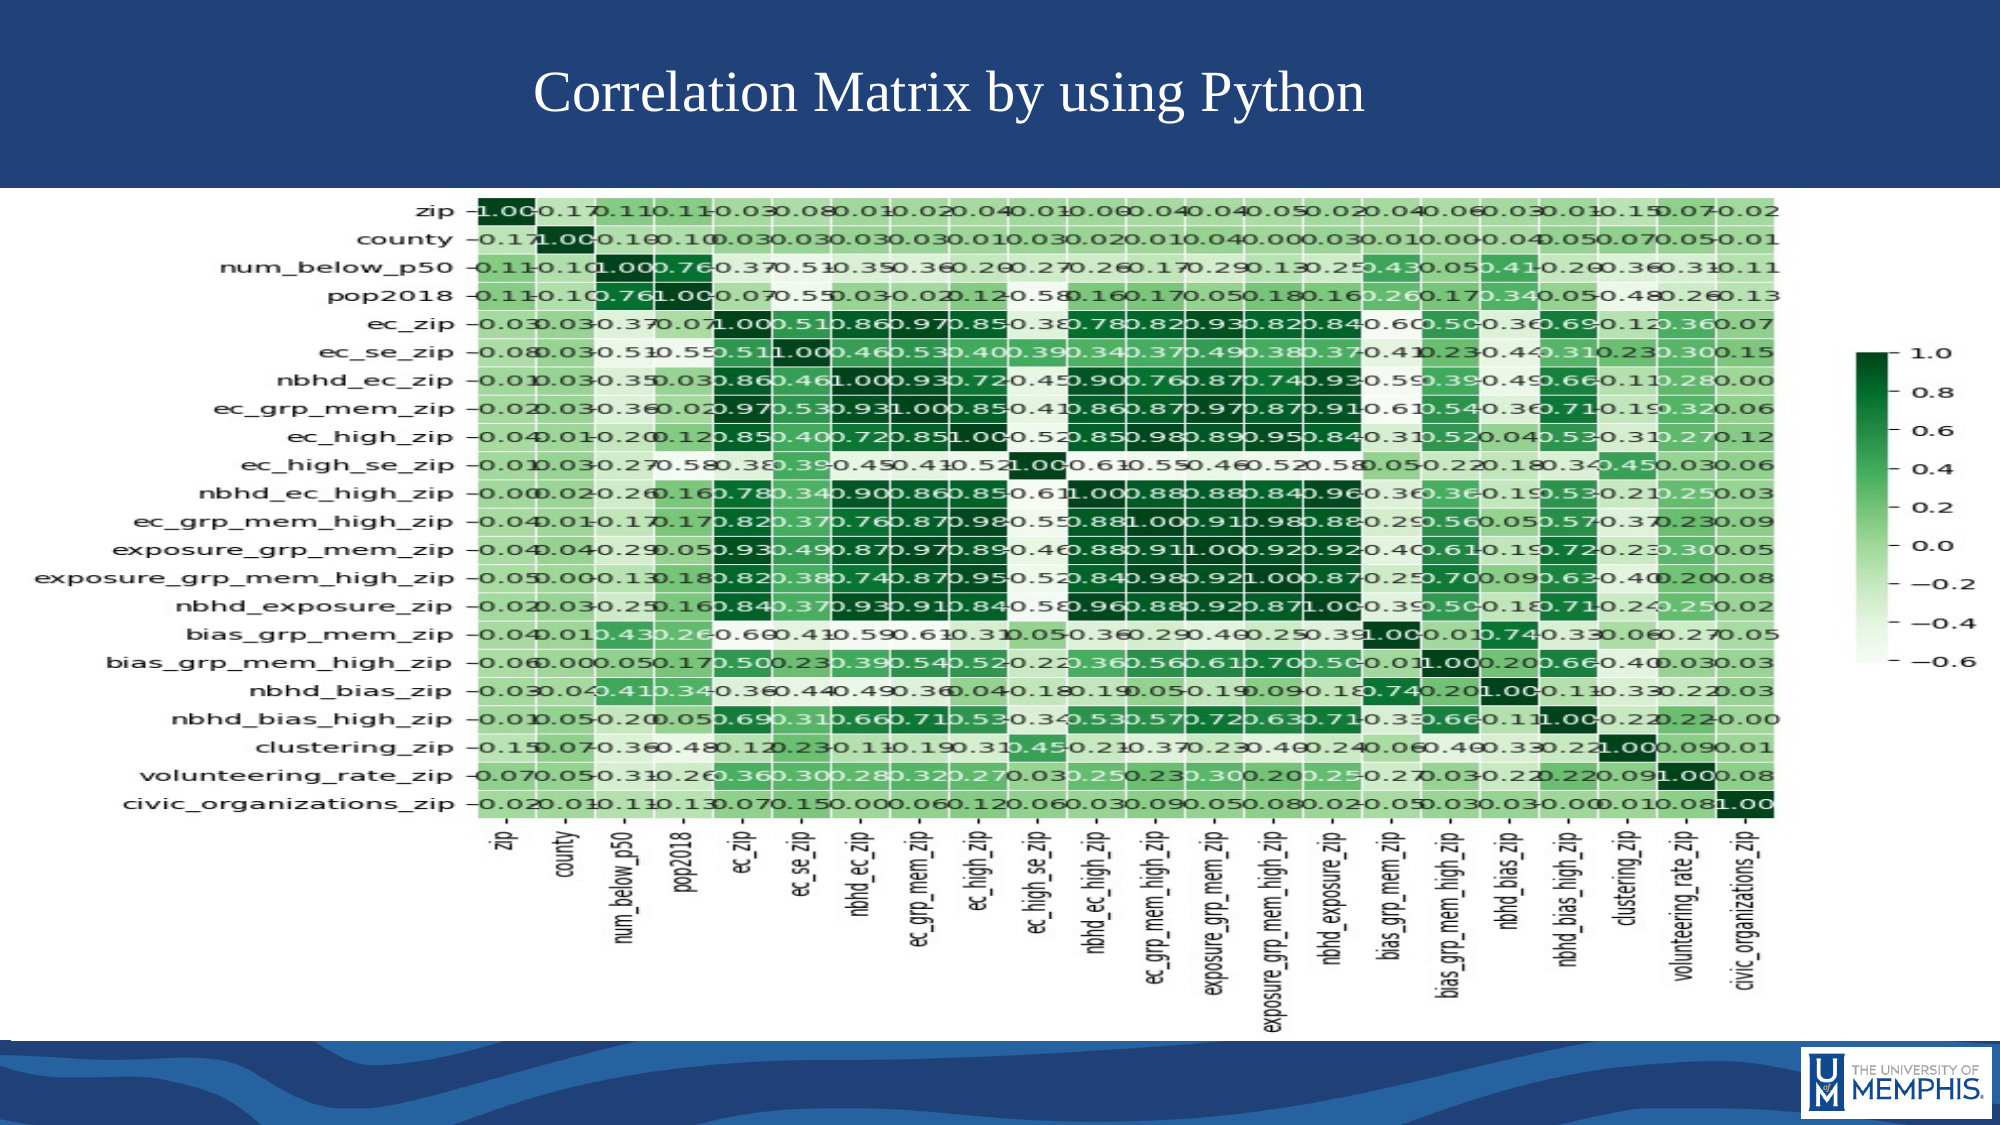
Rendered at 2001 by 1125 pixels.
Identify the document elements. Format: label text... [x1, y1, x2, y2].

picture [0, 1040, 2000, 1125]
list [11, 187, 2000, 1041]
text_box [0, 0, 2000, 189]
title Correlation Matrix by using Python [87, 21, 1813, 165]
